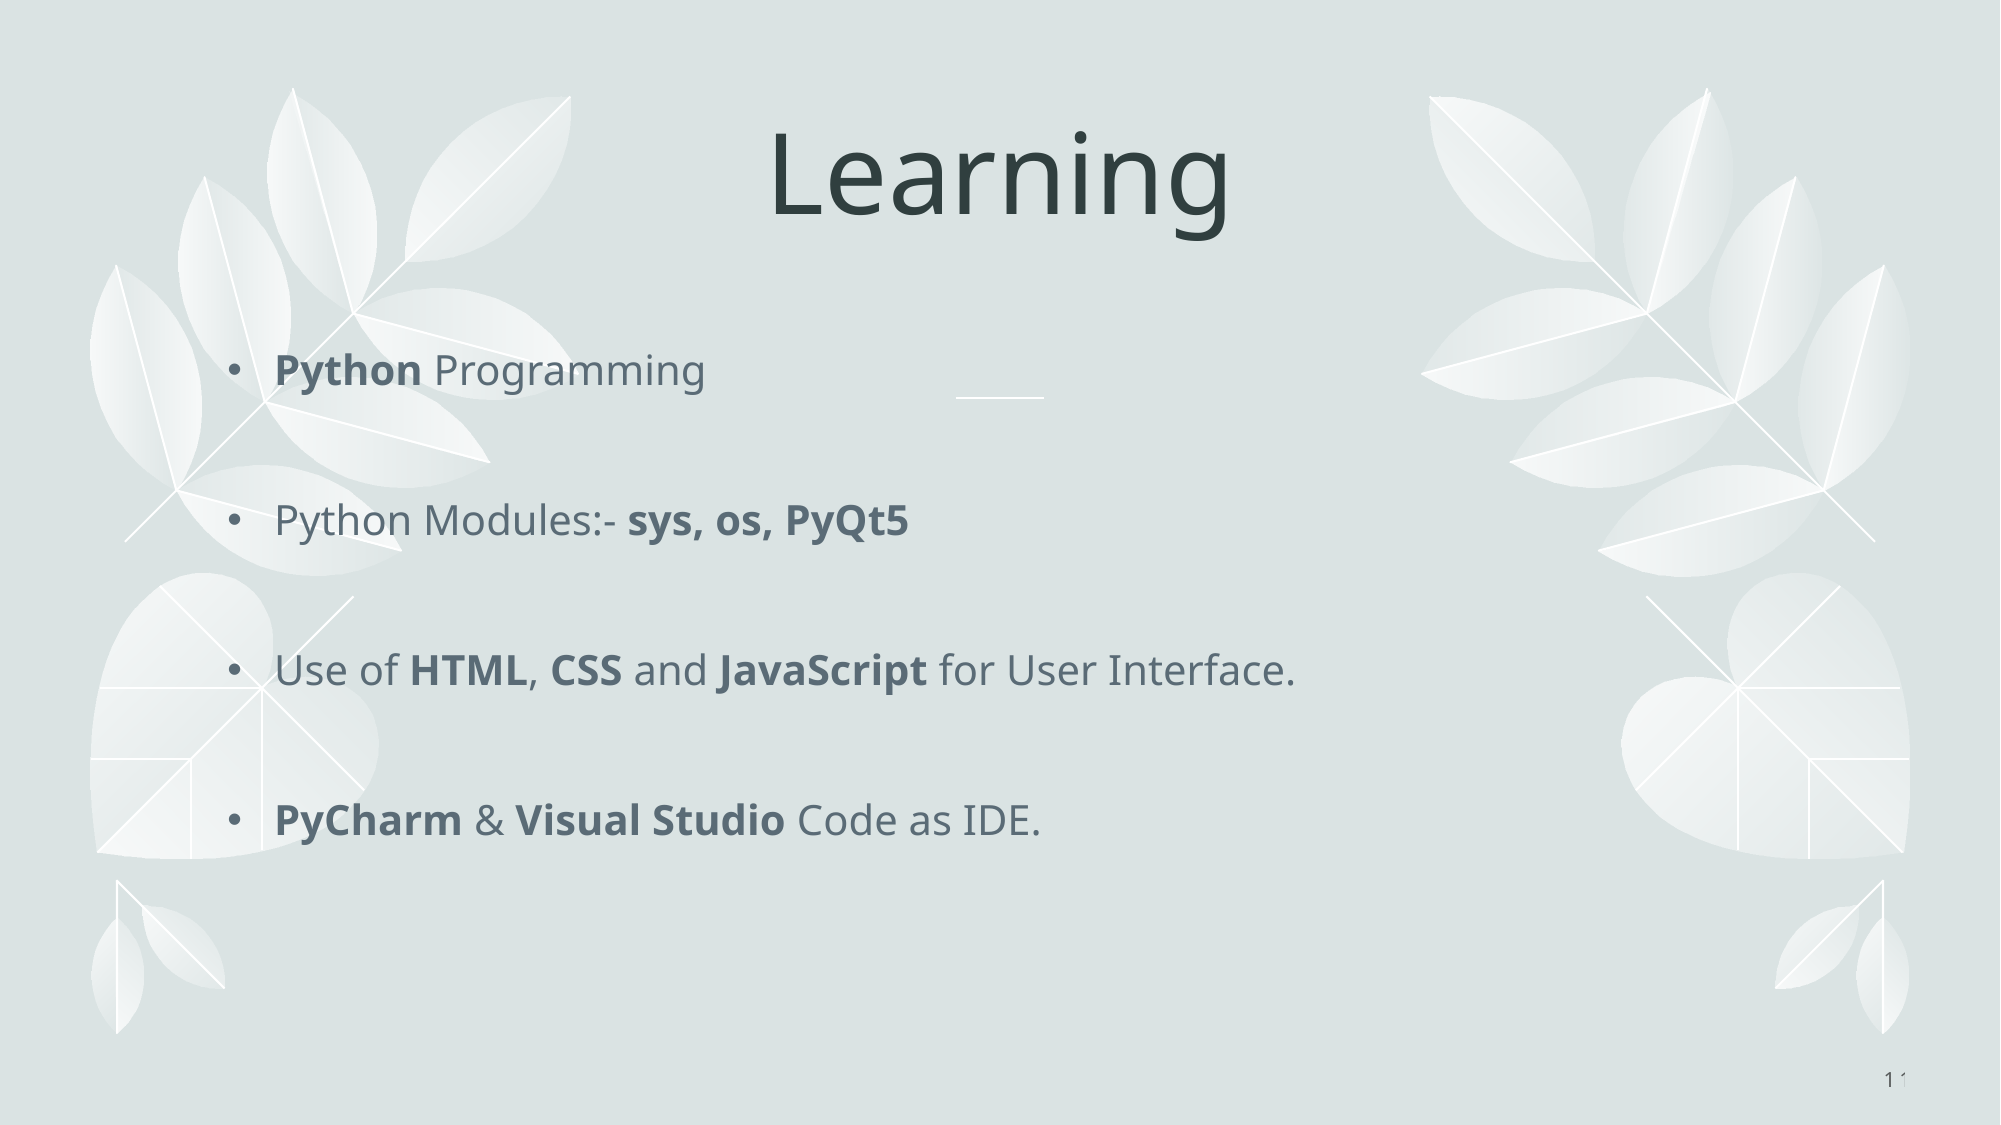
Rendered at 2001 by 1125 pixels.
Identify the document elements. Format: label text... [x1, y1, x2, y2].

slide_number 11 [1637, 1042, 1927, 1119]
text_box Python Programming Python Modules:- sys, os, PyQt5 Use of HTML, CSS and JavaScript for User Interface. PyCharm & Visual Studio Code as IDE. [212, 336, 1554, 852]
text_box Learning [74, 63, 1927, 245]
